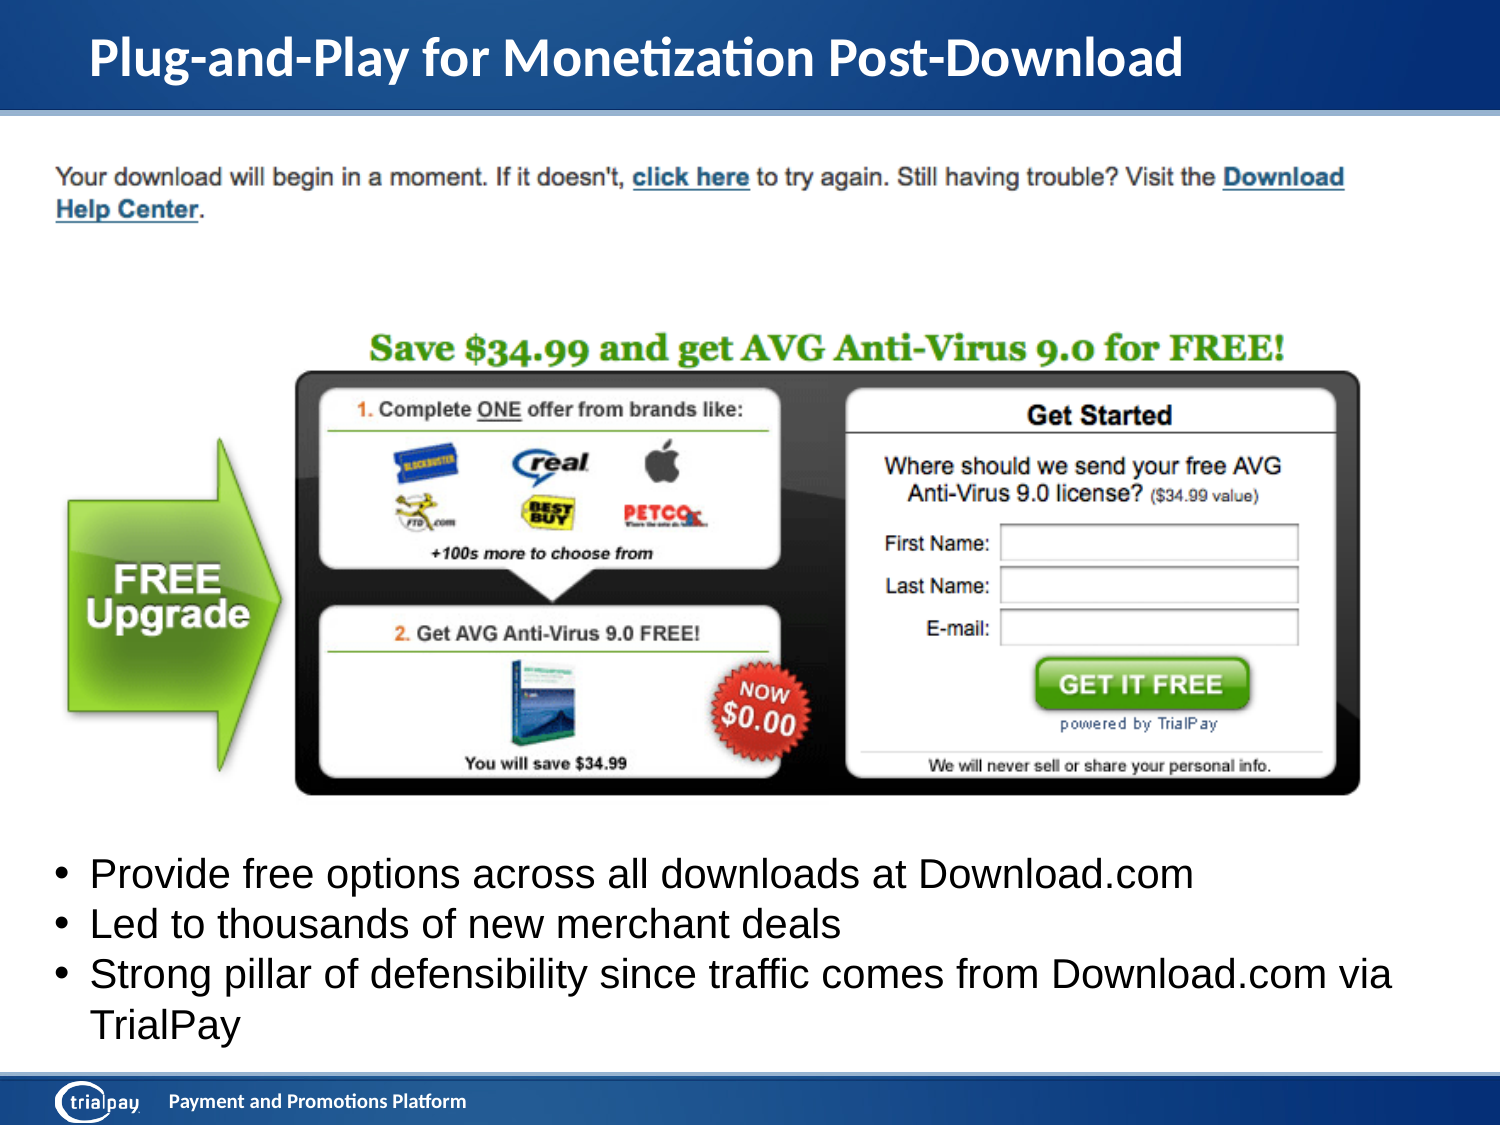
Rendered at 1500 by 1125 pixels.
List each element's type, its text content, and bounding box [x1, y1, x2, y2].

text_box Plug-and-Play for Monetization Post-Download [75, 7, 1425, 111]
picture [0, 1071, 1500, 1125]
text_box Provide free options across all downloads at Download.com Led to thousands of new merchant deals Strong pillar of defensibility since traffic comes from Download.com via TrialPay [39, 839, 1425, 990]
picture [0, 0, 1500, 117]
picture [39, 140, 1391, 816]
